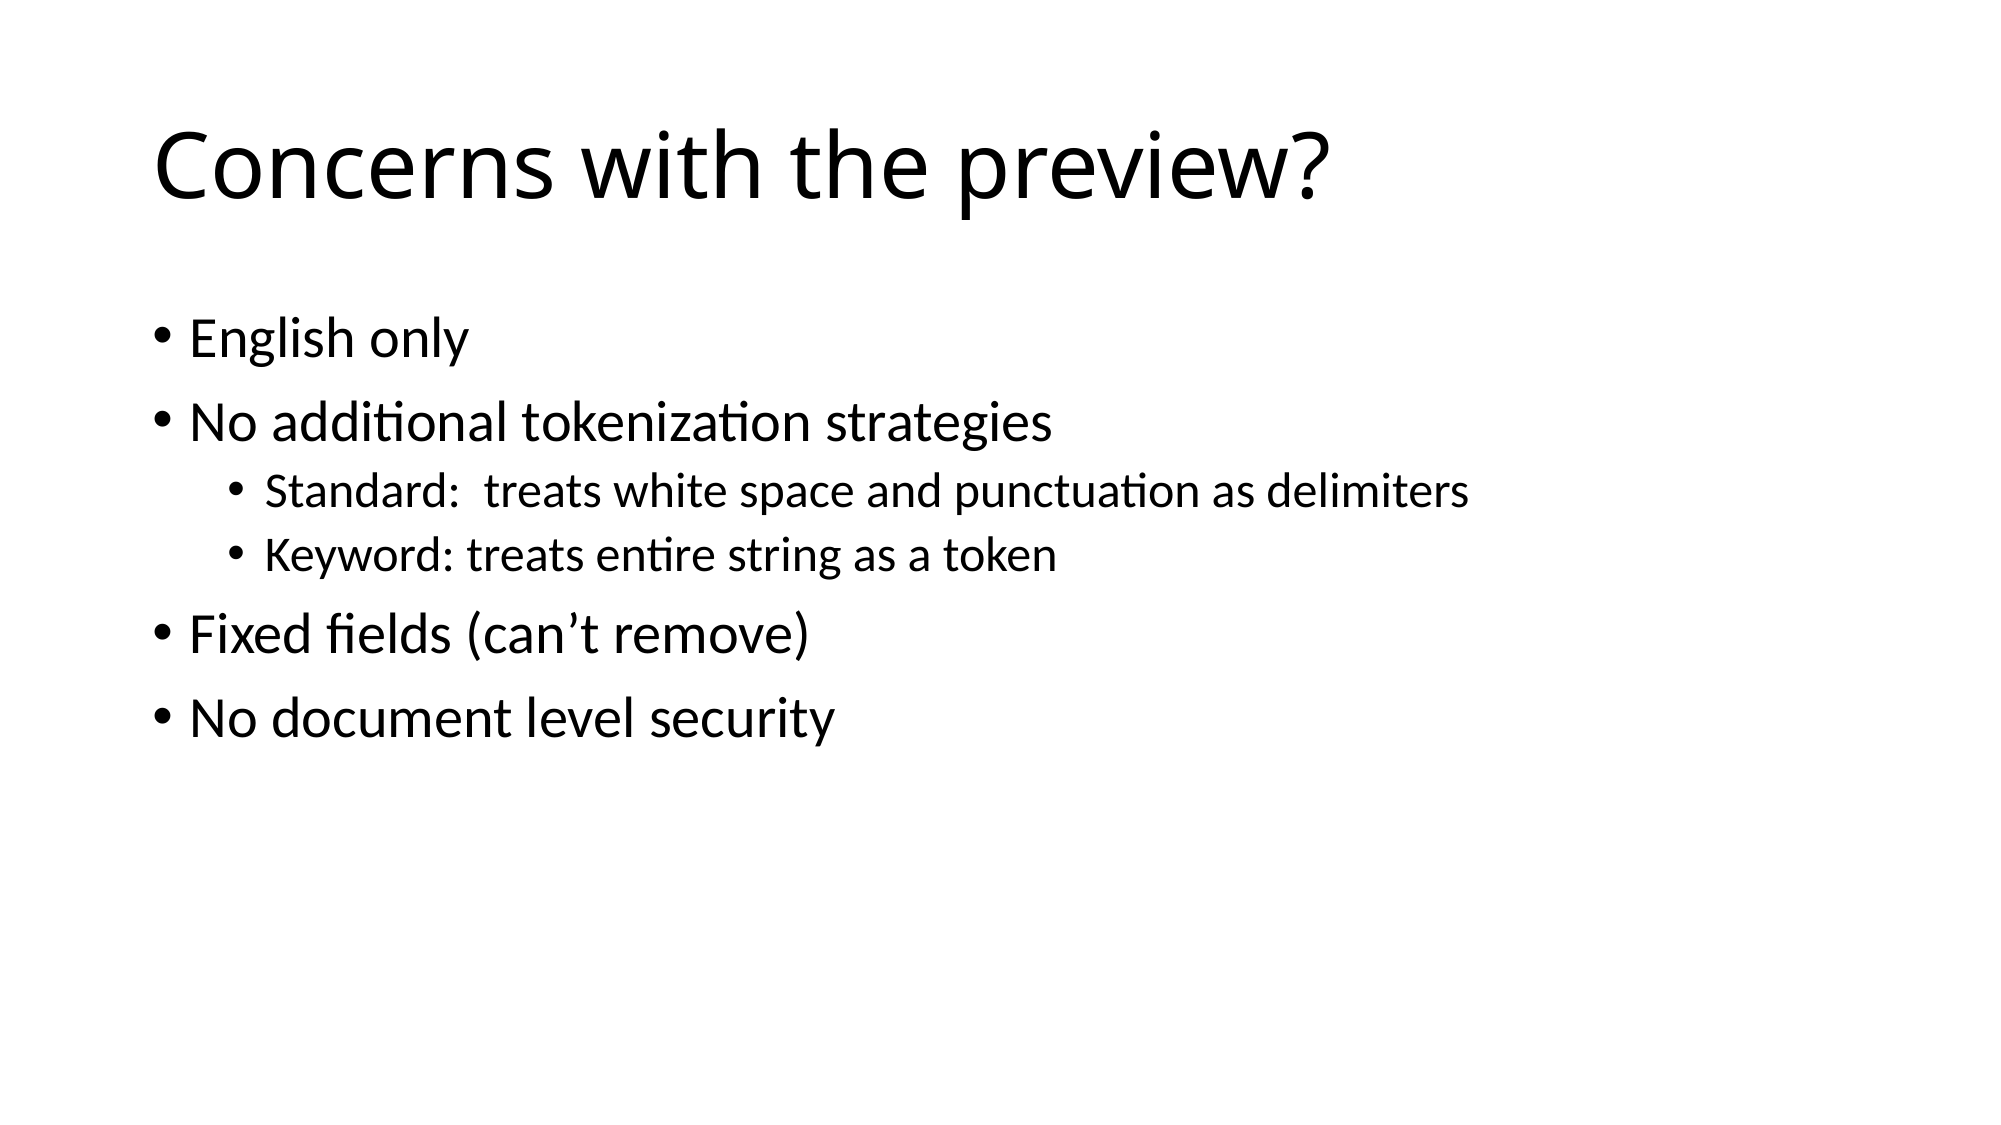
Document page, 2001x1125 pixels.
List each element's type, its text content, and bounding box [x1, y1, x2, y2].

list English only No additional tokenization strategies Standard: treats white space and punctuation as delimiters Keyword: treats entire string as a token Fixed fields (can’t remove) No document level security [137, 299, 1863, 1014]
title Concerns with the preview? [137, 59, 1863, 278]
